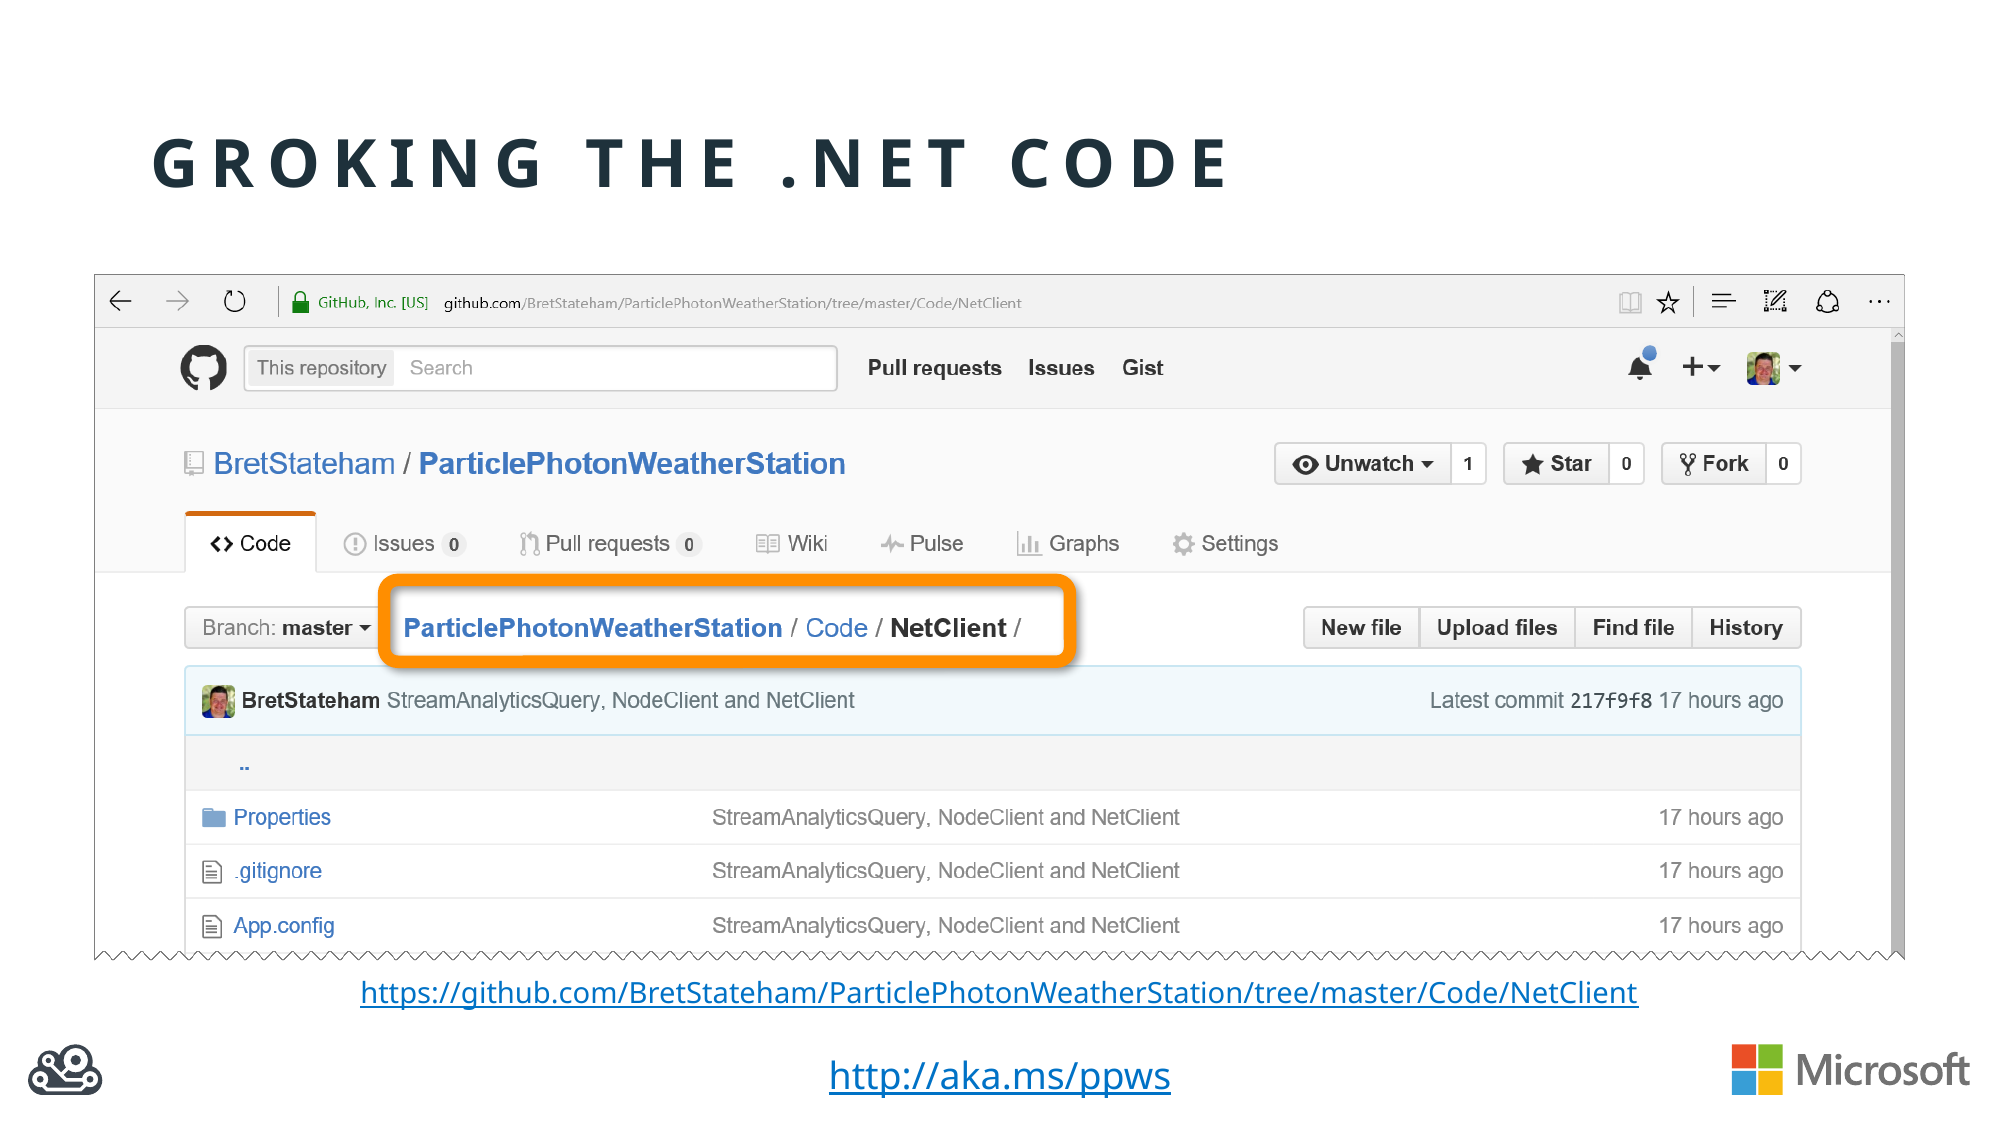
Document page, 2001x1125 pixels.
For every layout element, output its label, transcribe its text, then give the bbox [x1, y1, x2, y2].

text_box https://github.com/BretStateham/ParticlePhotonWeatherStation/tree/master/Code/NetClient [94, 966, 1905, 1022]
title Groking the .NET CODE [135, 57, 2000, 275]
picture [94, 274, 1905, 962]
